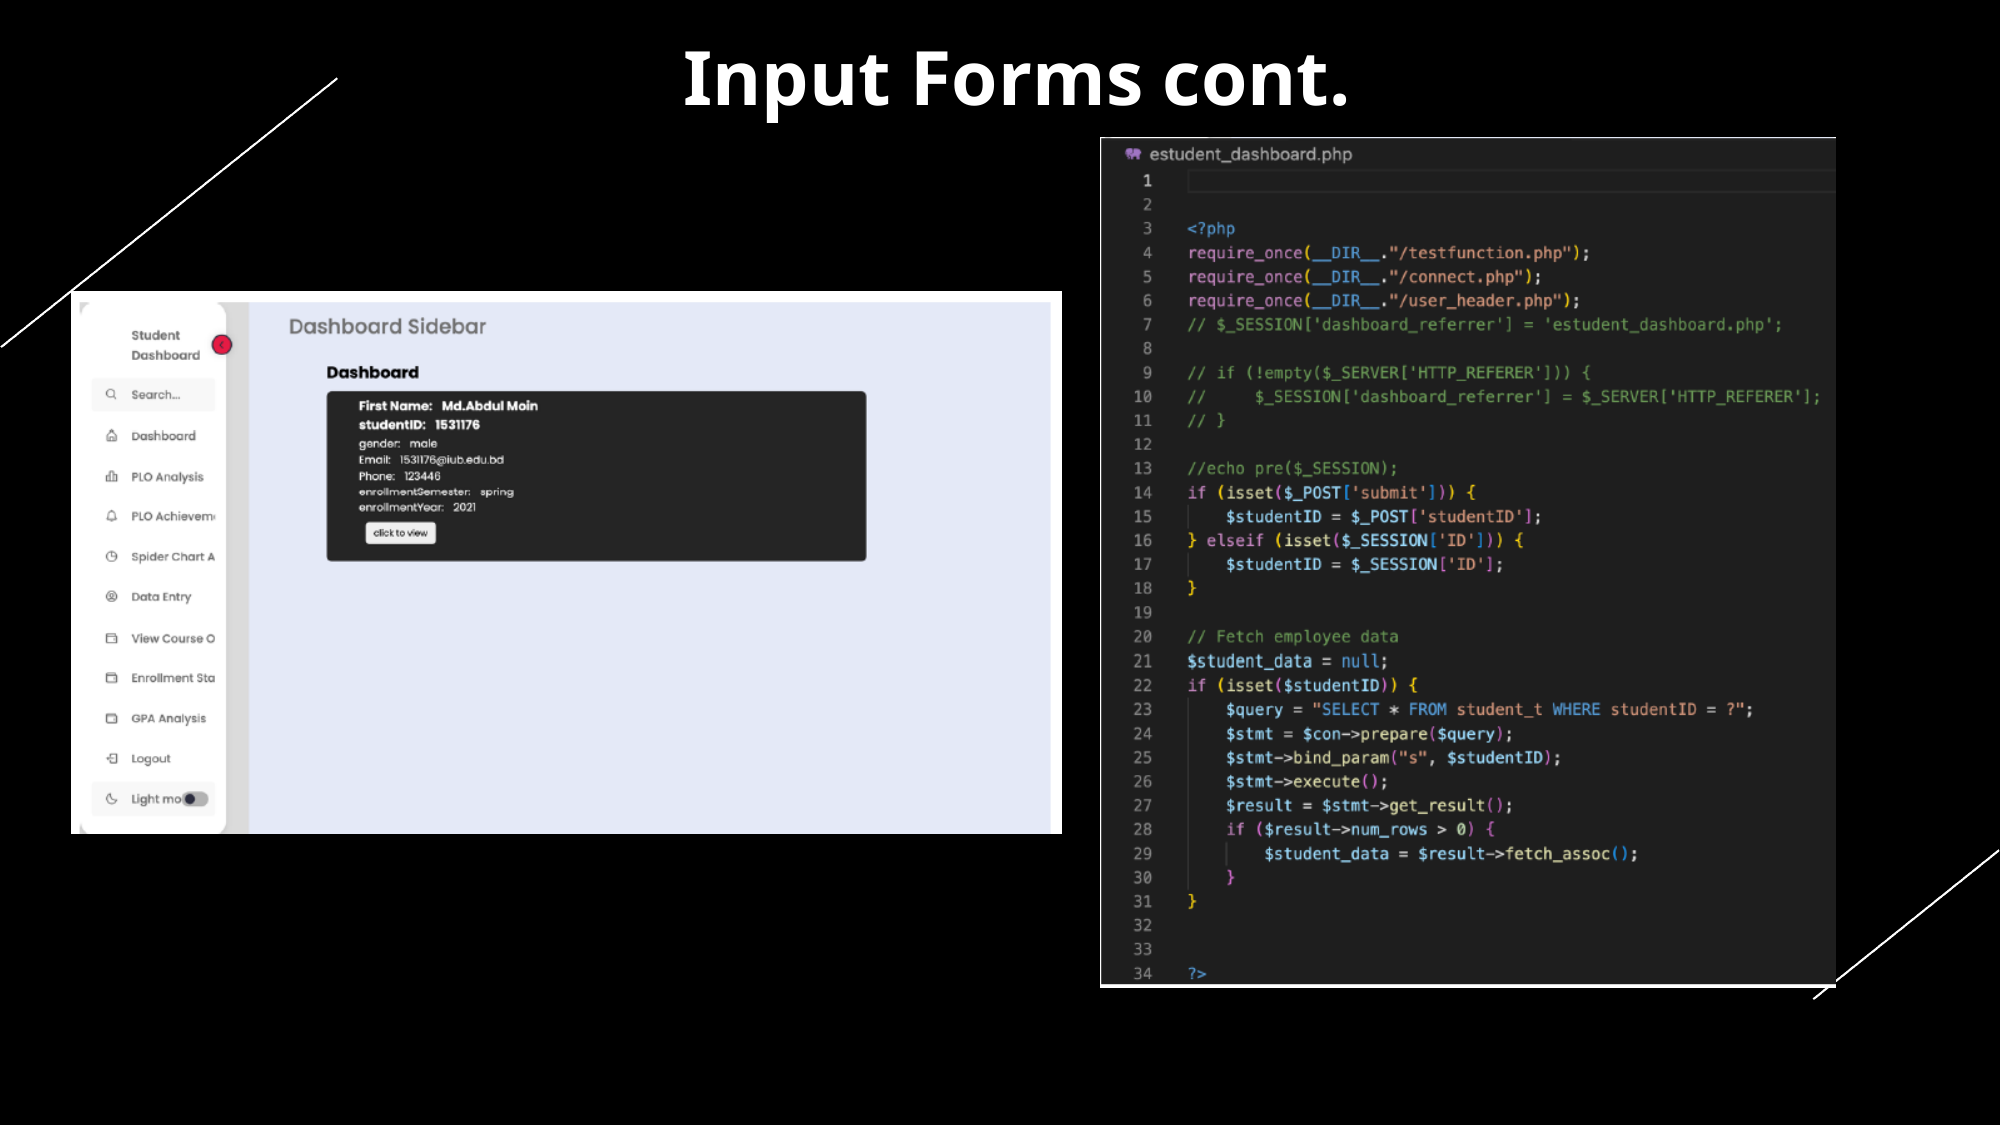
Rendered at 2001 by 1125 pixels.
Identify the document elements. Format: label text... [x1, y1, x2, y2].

text_box Input Forms cont. [668, 22, 1857, 128]
picture [0, 77, 1062, 834]
picture [1100, 137, 2000, 1000]
